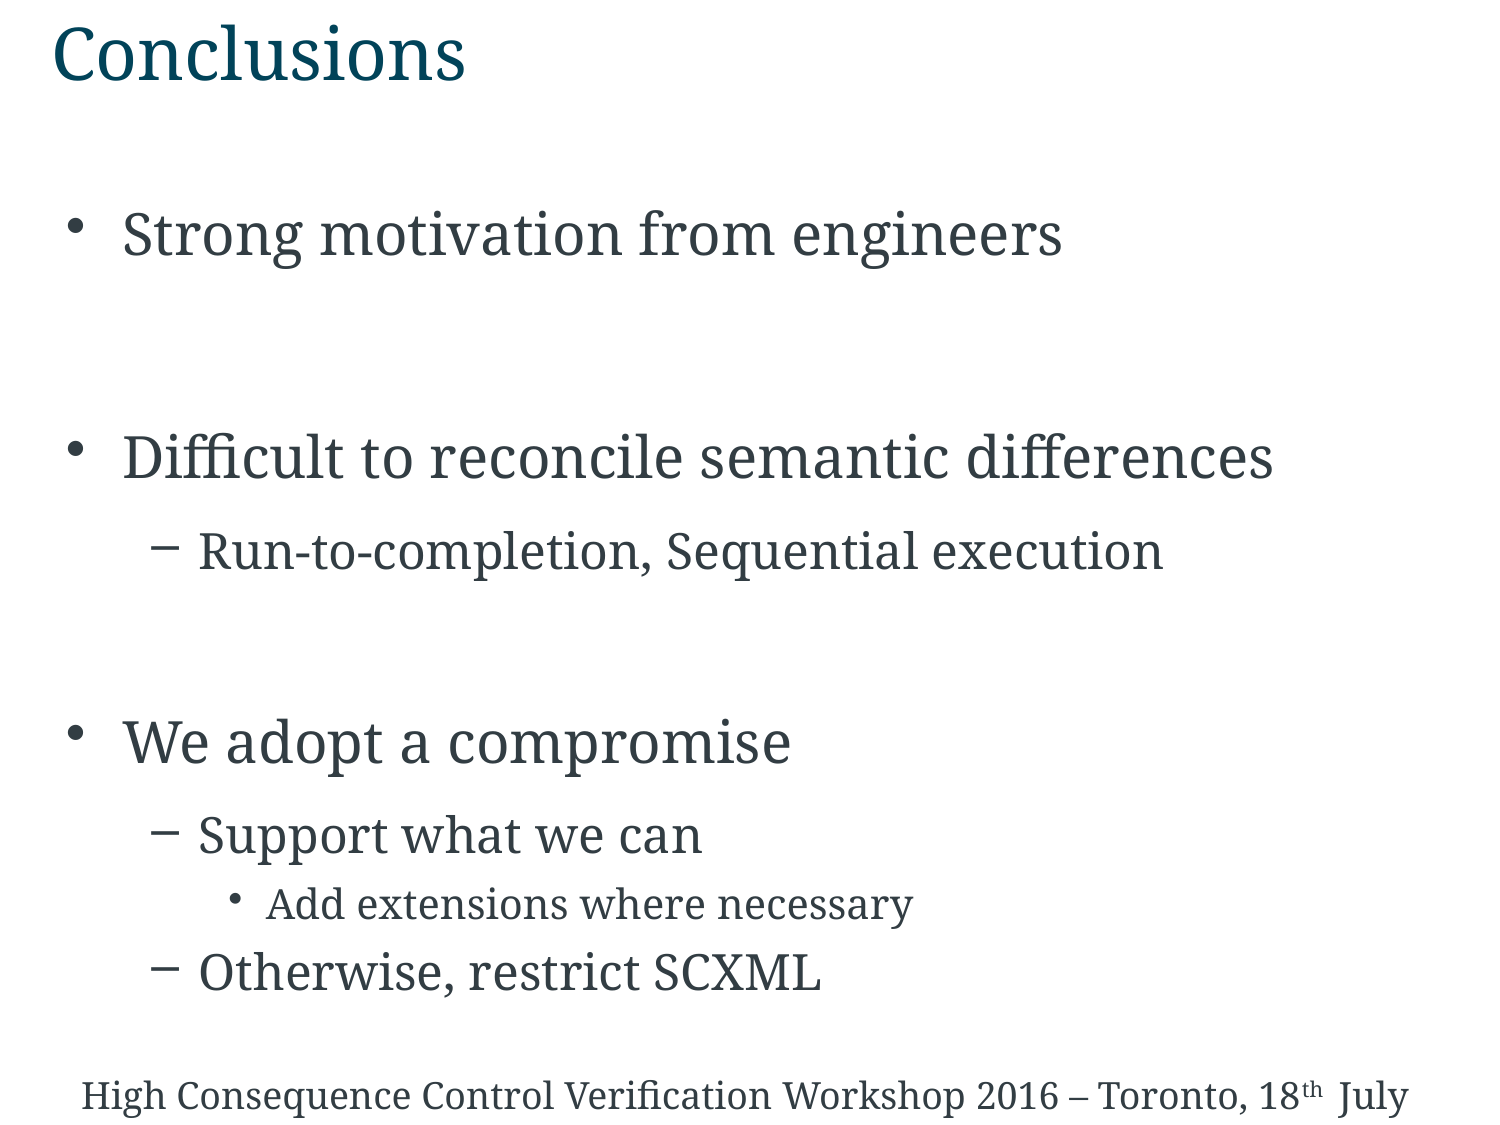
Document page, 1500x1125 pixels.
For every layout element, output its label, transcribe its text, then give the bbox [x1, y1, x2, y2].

list Strong motivation from engineers Difficult to reconcile semantic differences Run-to-completion, Sequential execution We adopt a compromise Support what we can Add extensions where necessary Otherwise, restrict SCXML [51, 189, 1445, 865]
title Conclusions [50, 0, 1445, 107]
